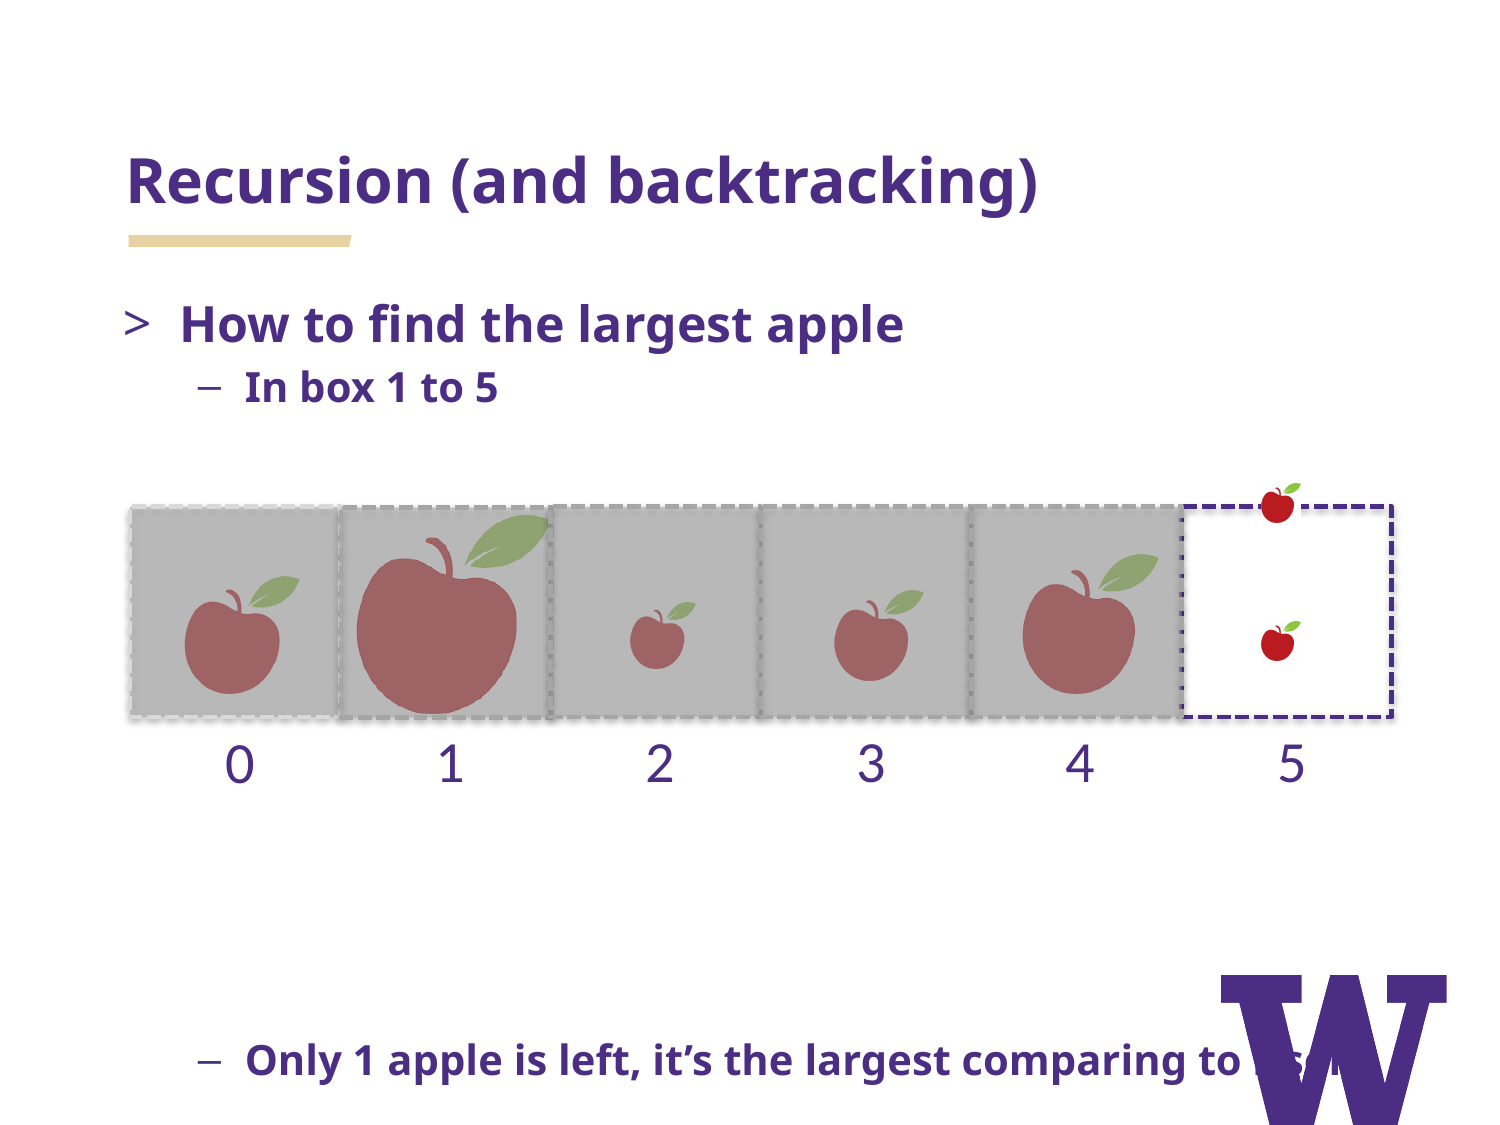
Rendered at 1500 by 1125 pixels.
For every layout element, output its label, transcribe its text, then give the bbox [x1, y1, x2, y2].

picture [1261, 621, 1301, 662]
picture [630, 601, 696, 669]
picture [356, 515, 551, 714]
text_box [340, 507, 548, 718]
title Recursion (and backtracking) [110, 60, 1453, 224]
text_box [1182, 506, 1393, 718]
text_box 1 [420, 726, 480, 802]
text_box 0 [210, 717, 271, 803]
picture [128, 235, 352, 247]
picture [1261, 483, 1301, 524]
text_box [760, 506, 969, 718]
text_box [129, 506, 339, 718]
text_box 2 [630, 726, 691, 802]
text_box [550, 506, 759, 718]
text_box 5 [1262, 717, 1322, 802]
text_box 3 [841, 726, 902, 802]
picture [1221, 975, 1447, 1125]
text_box 4 [1050, 726, 1110, 802]
text_box [971, 506, 1182, 718]
list How to find the largest apple In box 1 to 5 Only 1 apple is left, it’s the largest comparing to itself [108, 284, 1453, 944]
picture [834, 590, 924, 682]
picture [1022, 554, 1160, 695]
picture [184, 576, 300, 695]
